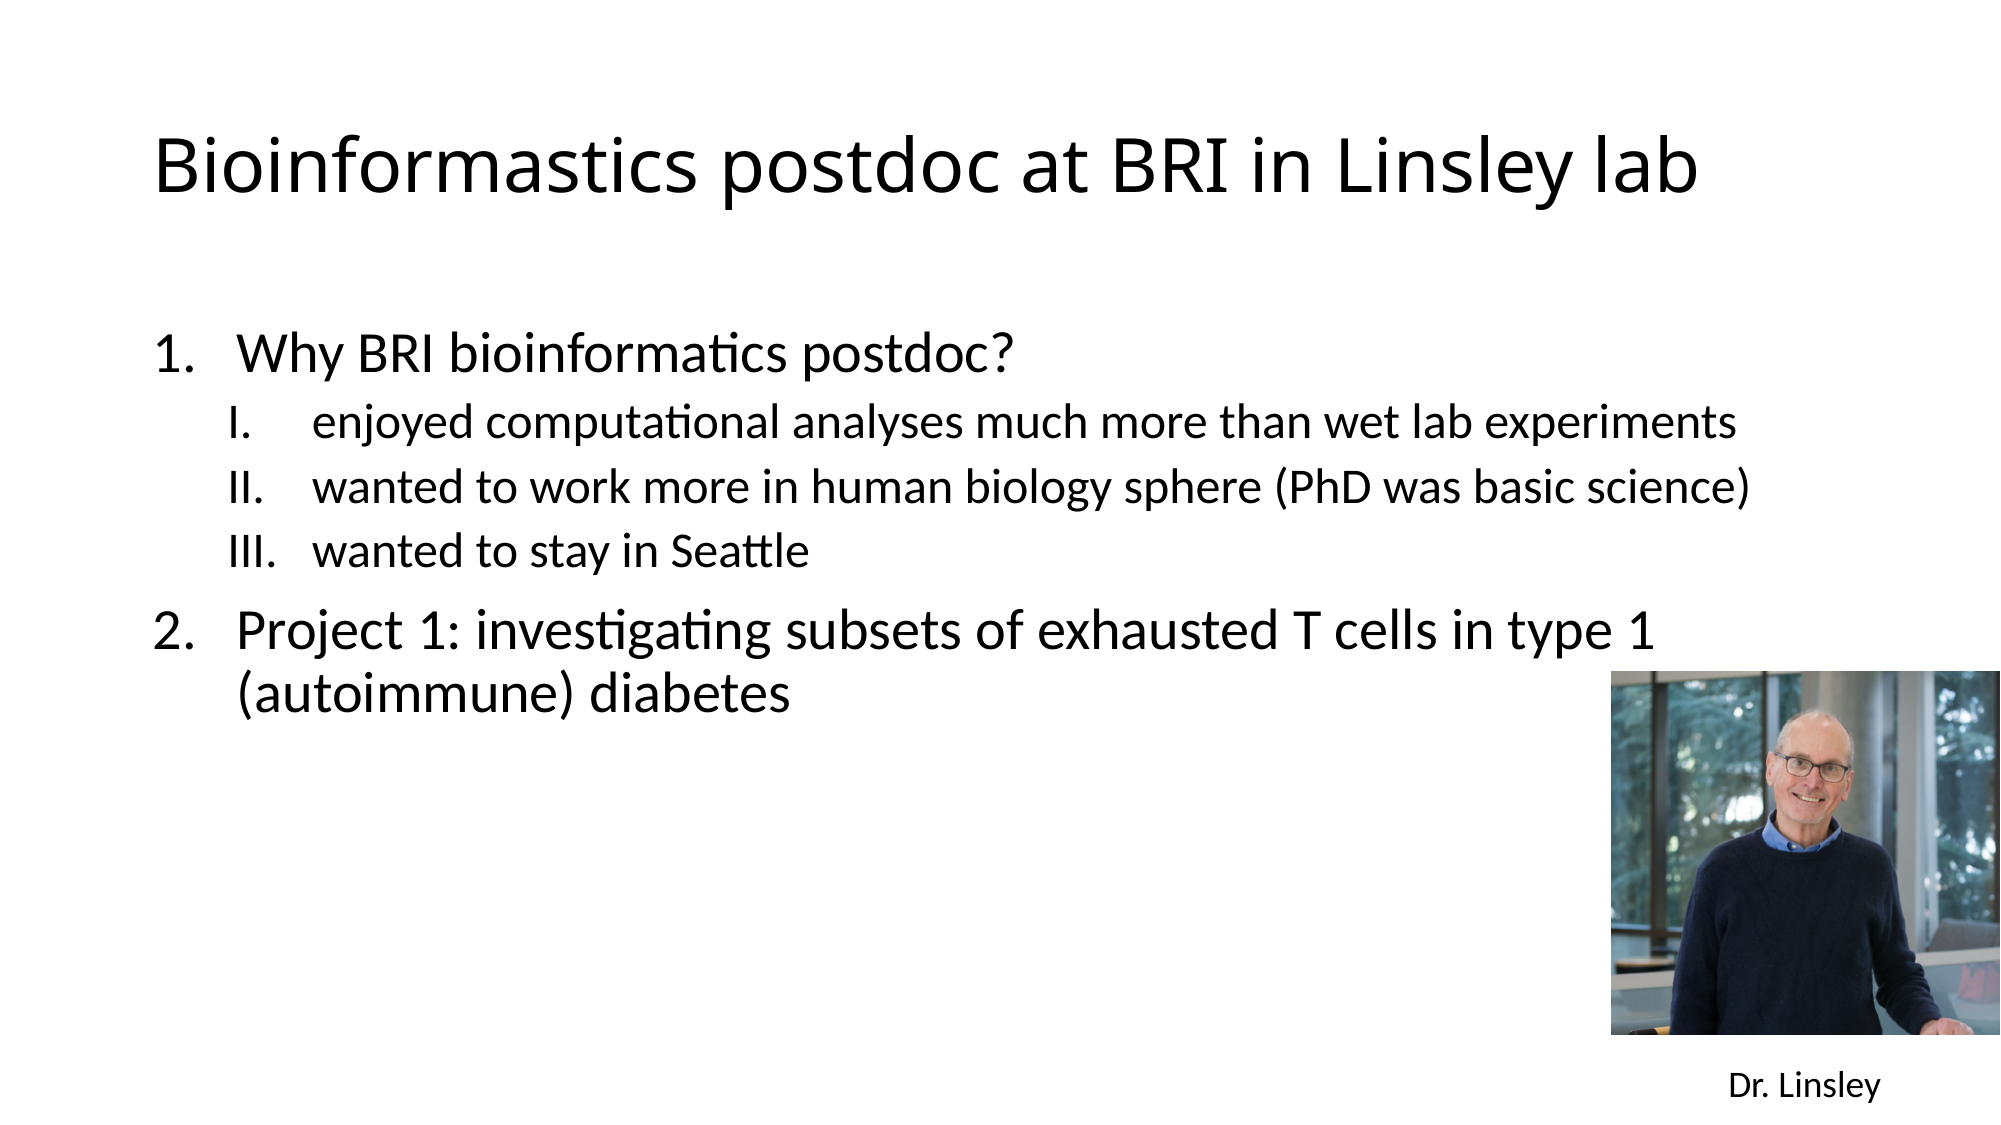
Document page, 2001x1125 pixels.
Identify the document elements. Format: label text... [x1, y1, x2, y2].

text_box Dr. Linsley [1713, 1052, 1897, 1113]
list Why BRI bioinformatics postdoc? enjoyed computational analyses much more than wet lab experiments wanted to work more in human biology sphere (PhD was basic science) wanted to stay in Seattle Project 1: investigating subsets of exhausted T cells in type 1 (autoimmune) diabetes [137, 314, 1974, 1053]
title Bioinformastics postdoc at BRI in Linsley lab [137, 59, 1863, 278]
picture [1611, 671, 2000, 1035]
